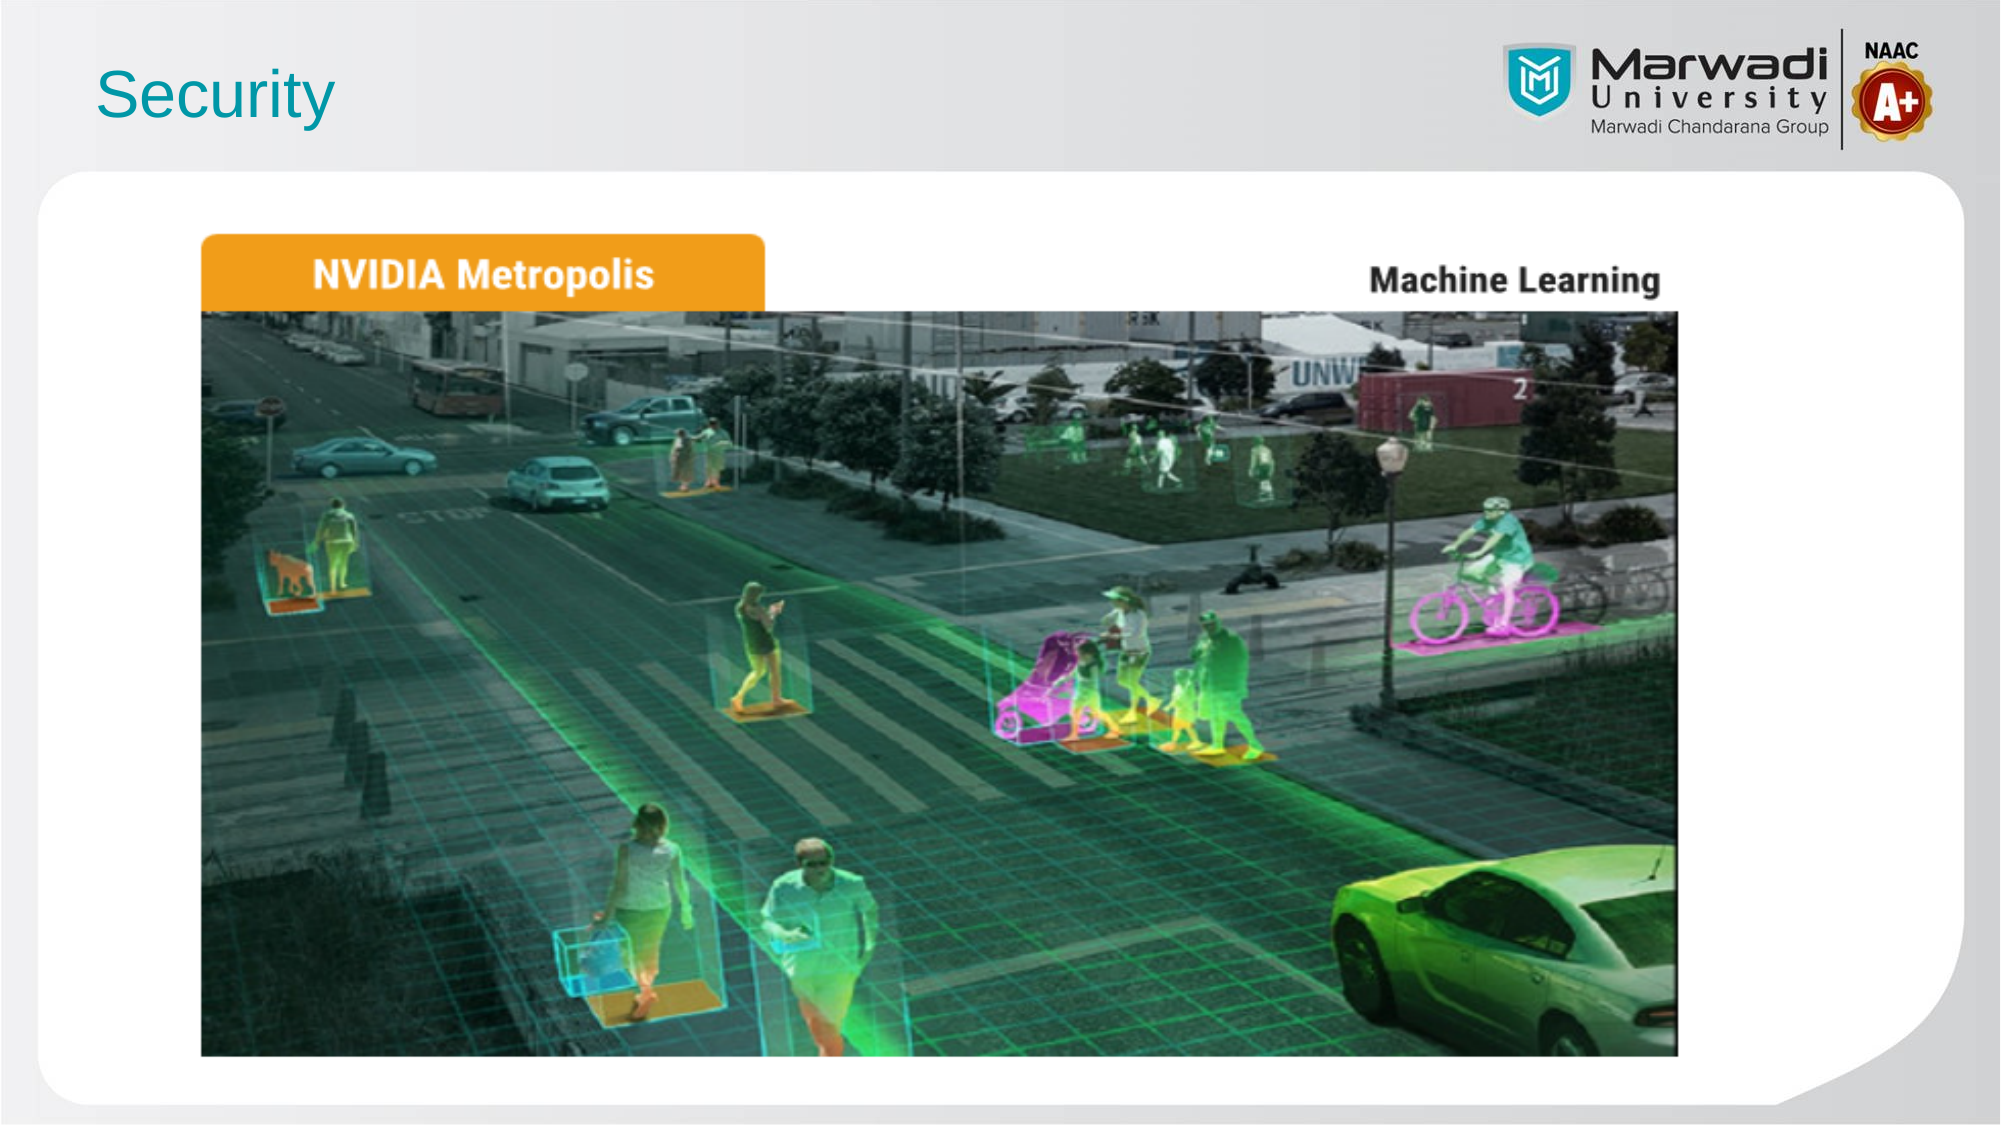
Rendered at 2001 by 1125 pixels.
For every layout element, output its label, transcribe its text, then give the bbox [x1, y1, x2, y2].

picture [0, 0, 2001, 1125]
text_box Security [95, 48, 1493, 143]
